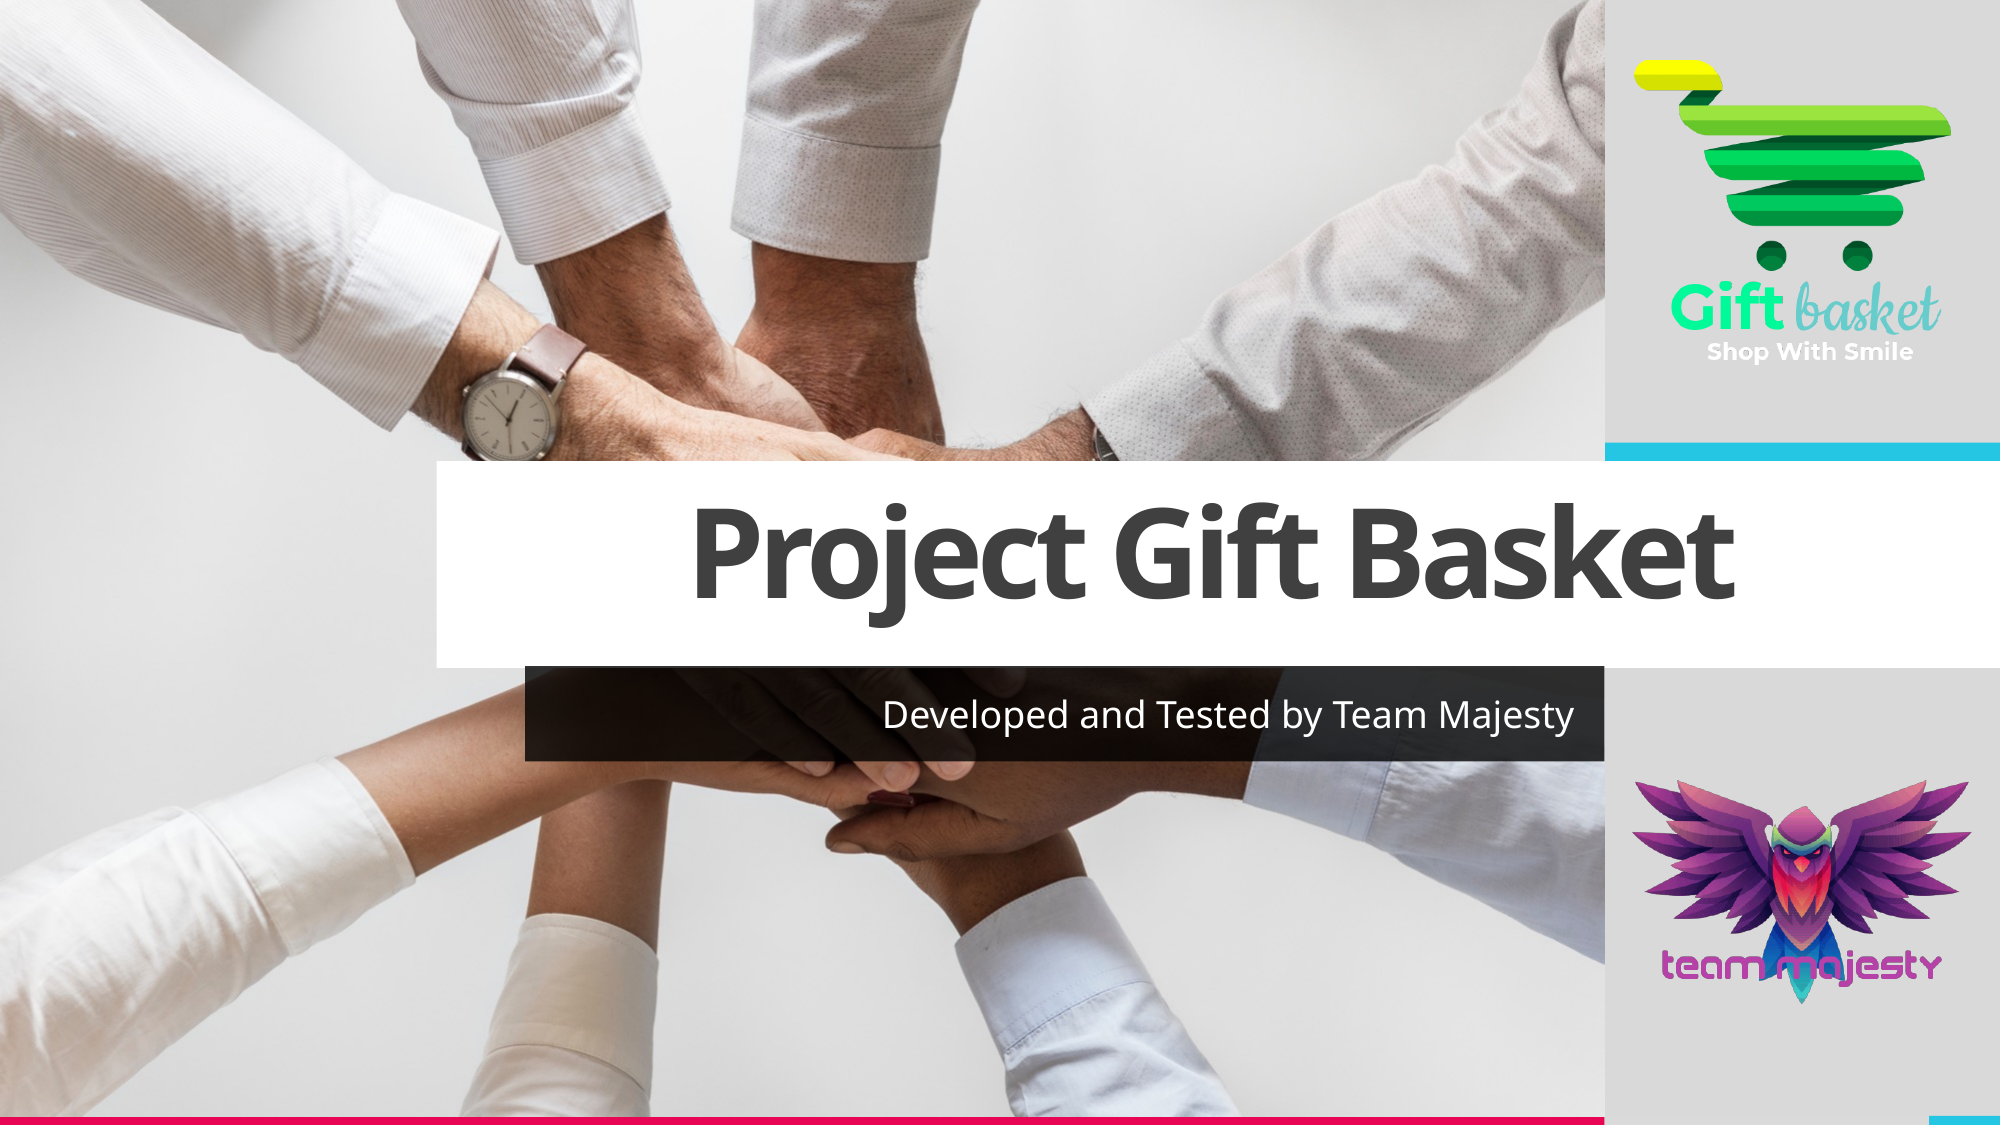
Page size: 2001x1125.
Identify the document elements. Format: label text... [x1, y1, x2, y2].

picture [0, 0, 1605, 1117]
picture [1630, 774, 1974, 1011]
picture [1628, 56, 1955, 368]
title Project Gift Basket [1605, 461, 2000, 668]
